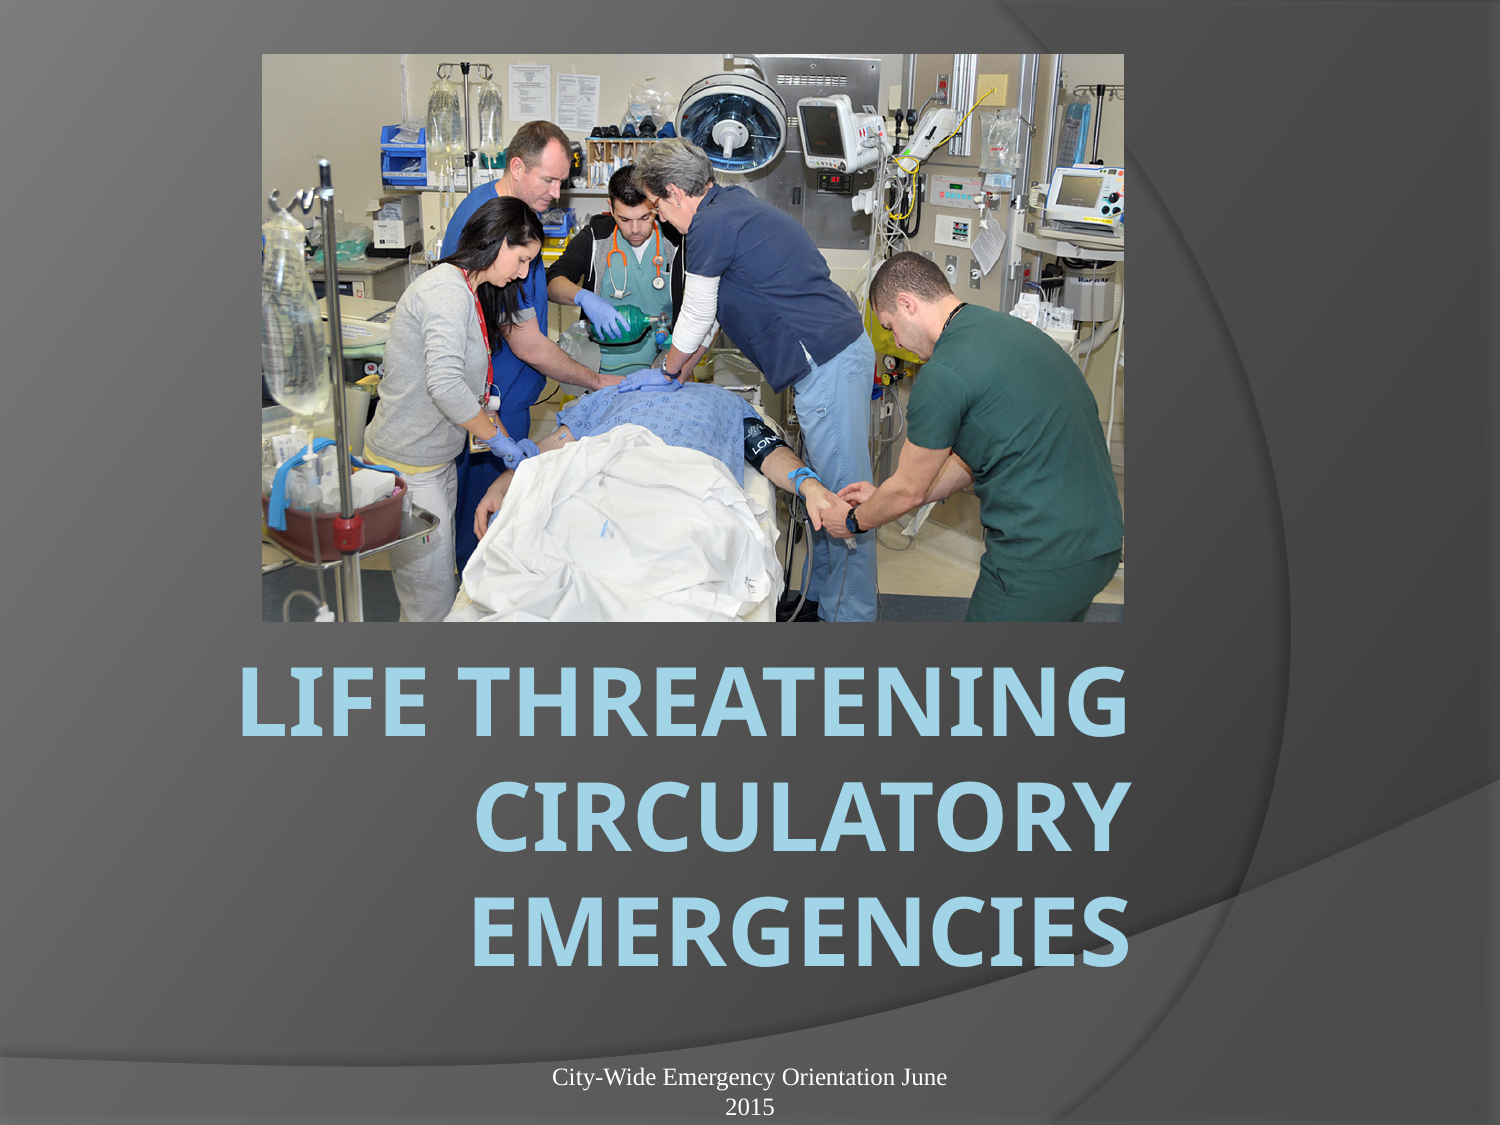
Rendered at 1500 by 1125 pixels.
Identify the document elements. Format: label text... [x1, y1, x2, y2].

title Life Threatening Circulatory Emergencies [76, 633, 1140, 1011]
footer City-Wide Emergency Orientation June 2015 [512, 1053, 988, 1114]
picture [262, 54, 1124, 622]
